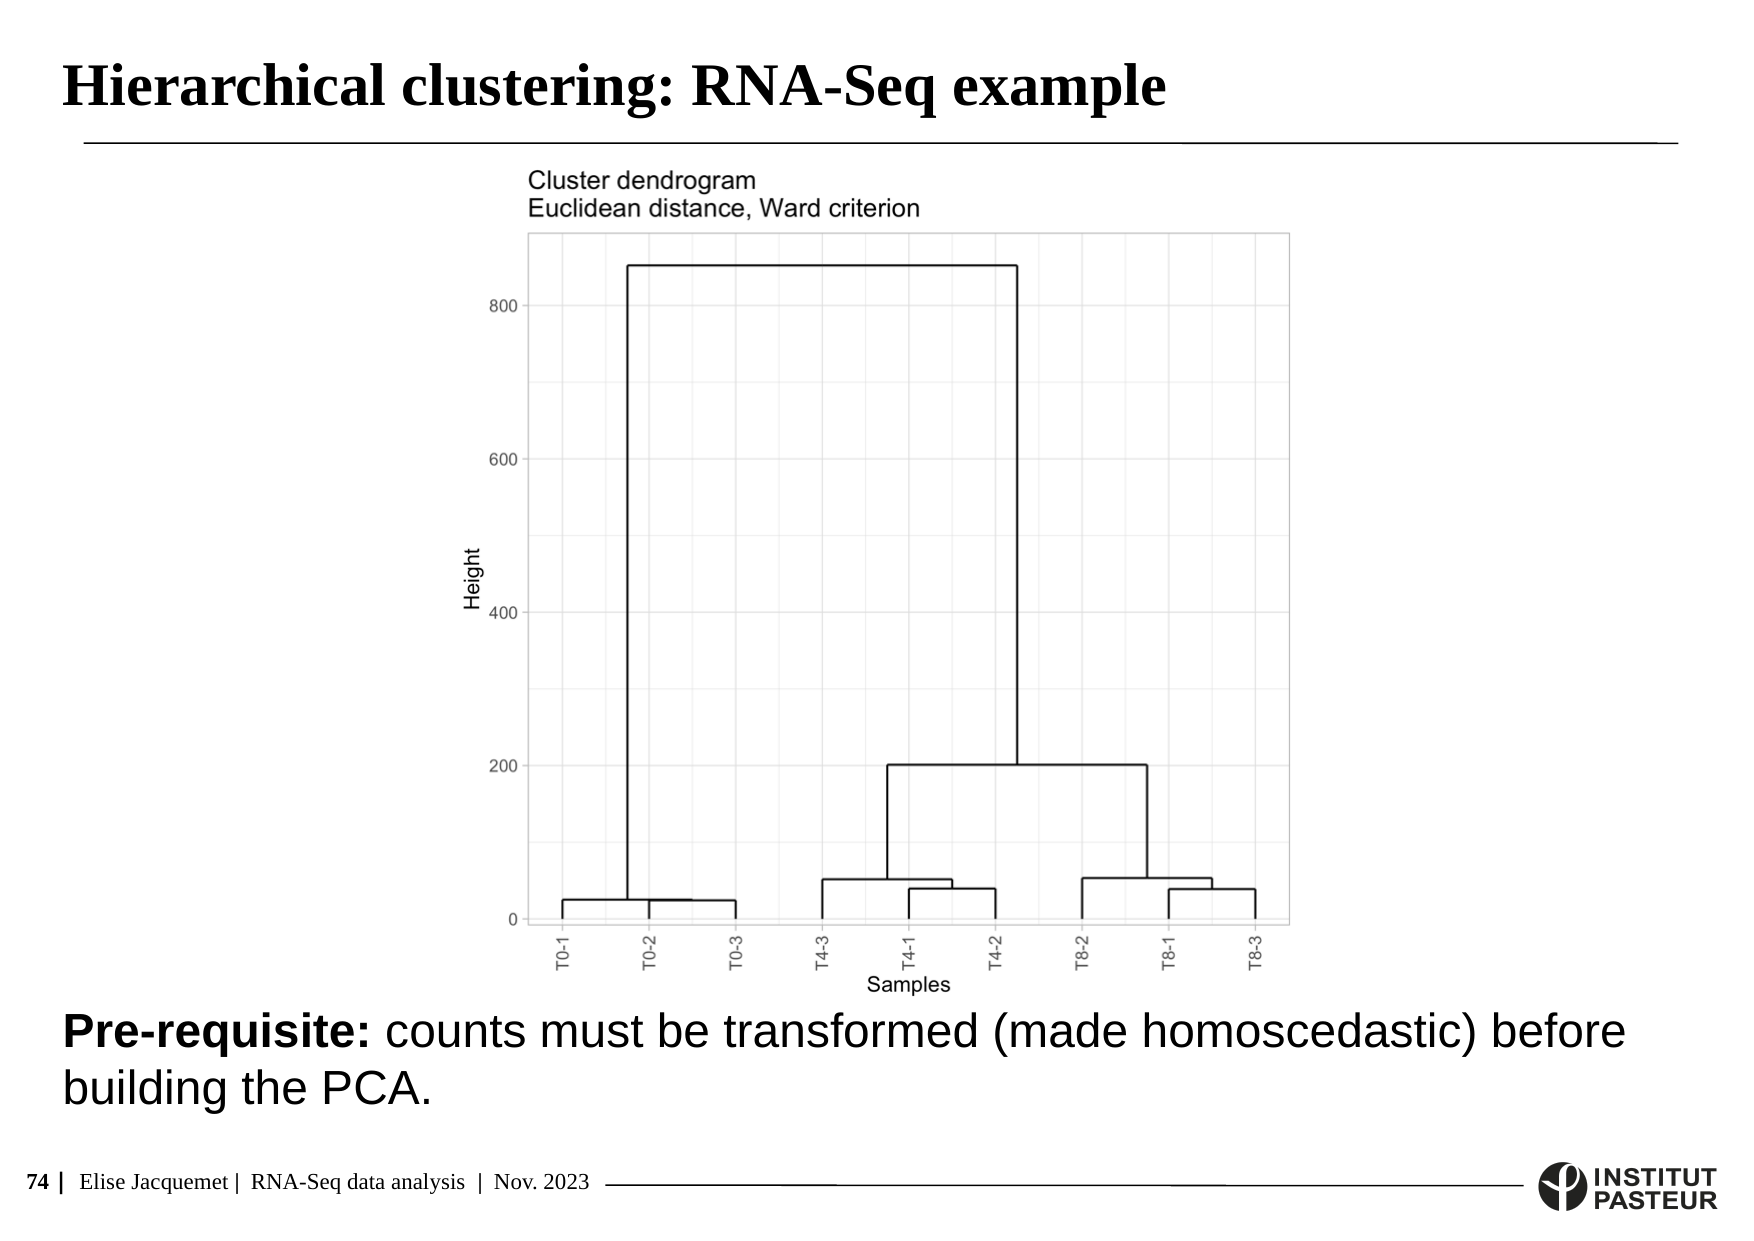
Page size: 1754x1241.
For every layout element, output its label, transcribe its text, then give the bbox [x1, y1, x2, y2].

text_box Hierarchical clustering: RNA-Seq example [62, 2, 1692, 160]
picture [1534, 1155, 1722, 1218]
picture [453, 159, 1301, 1007]
text_box Pre-requisite: counts must be transformed (made homoscedastic) before building the PCA. [62, 194, 1692, 1152]
